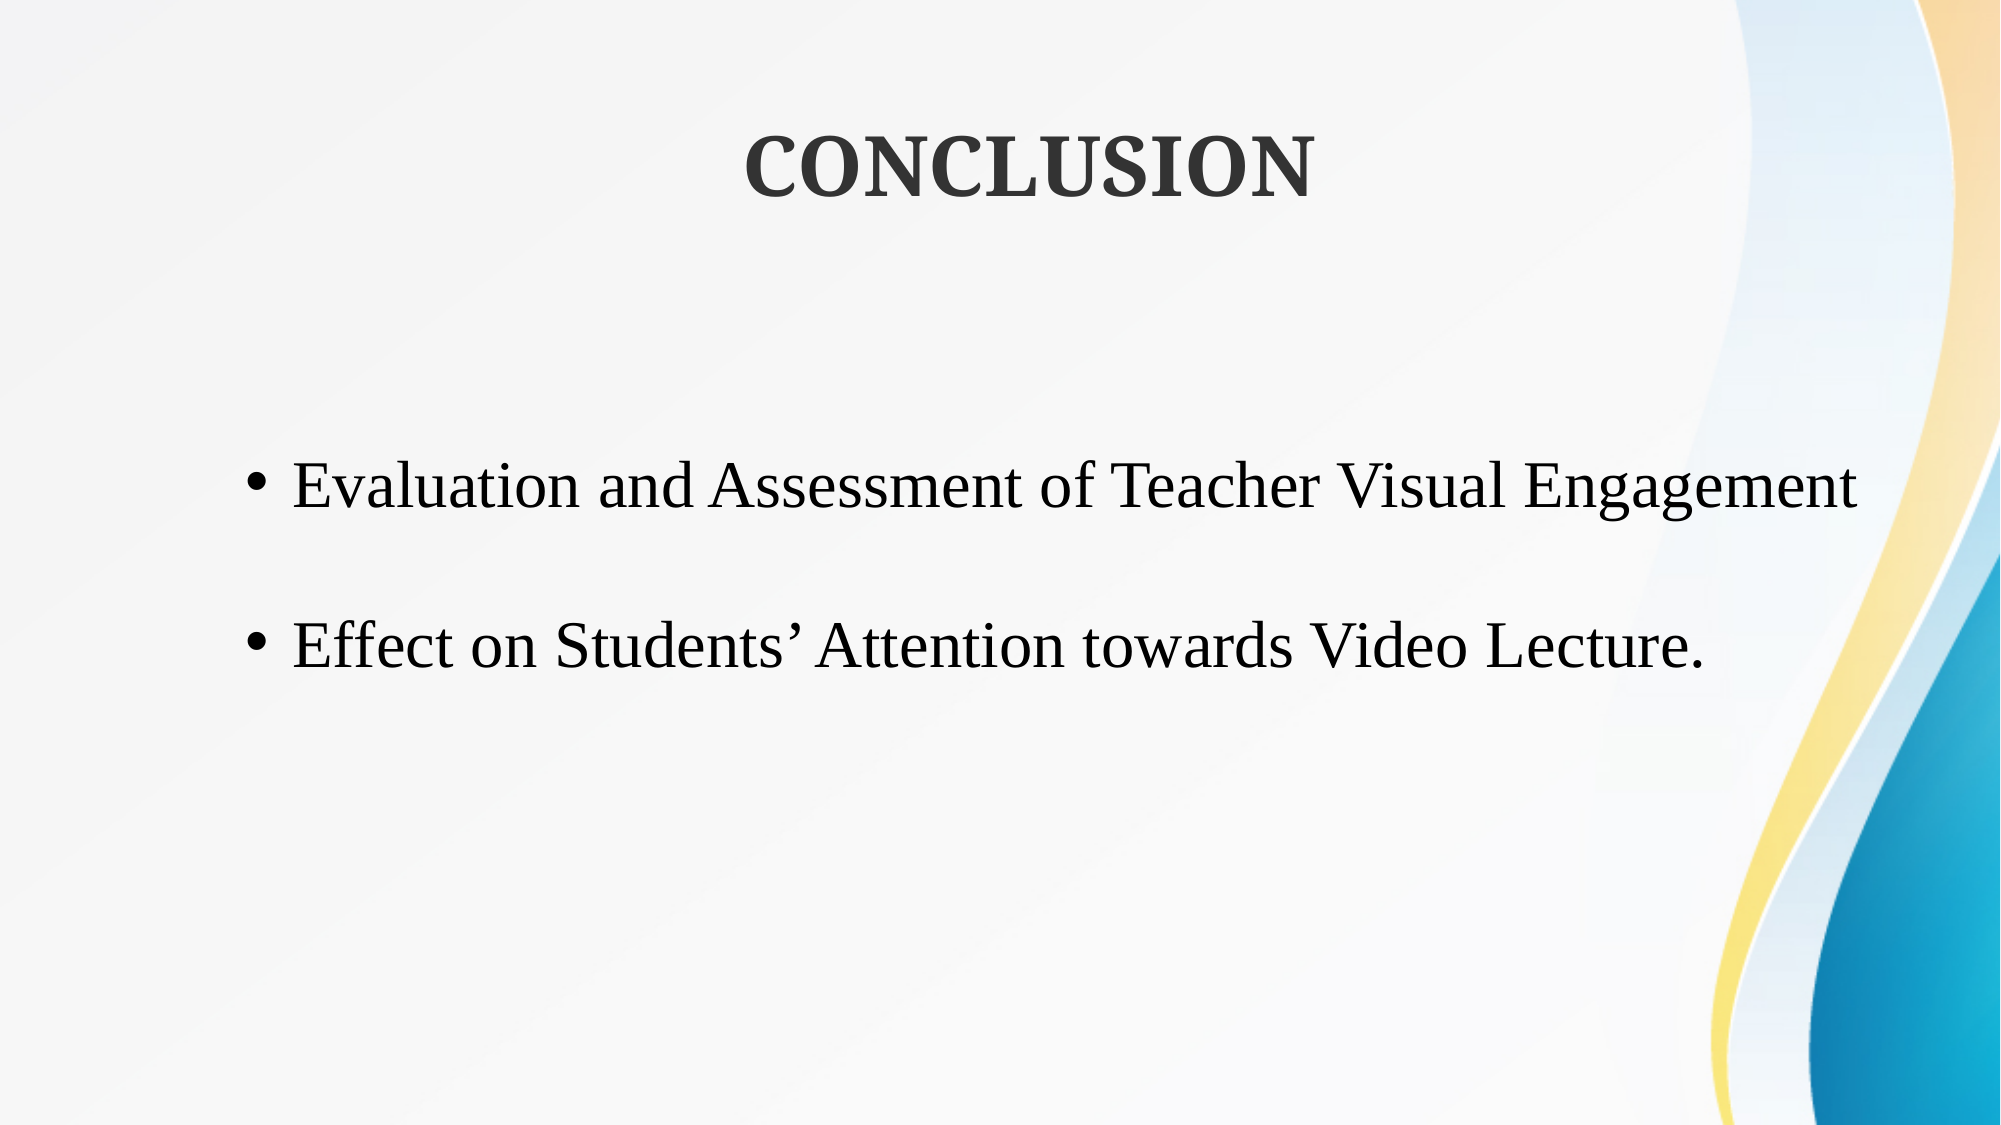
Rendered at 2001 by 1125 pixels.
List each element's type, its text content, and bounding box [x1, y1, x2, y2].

picture [0, 0, 2001, 1125]
text_box CONCLUSION [515, 55, 1498, 221]
text_box Evaluation and Assessment of Teacher Visual Engagement Effect on Students’ Attention towards Video Lecture. [230, 353, 1914, 768]
